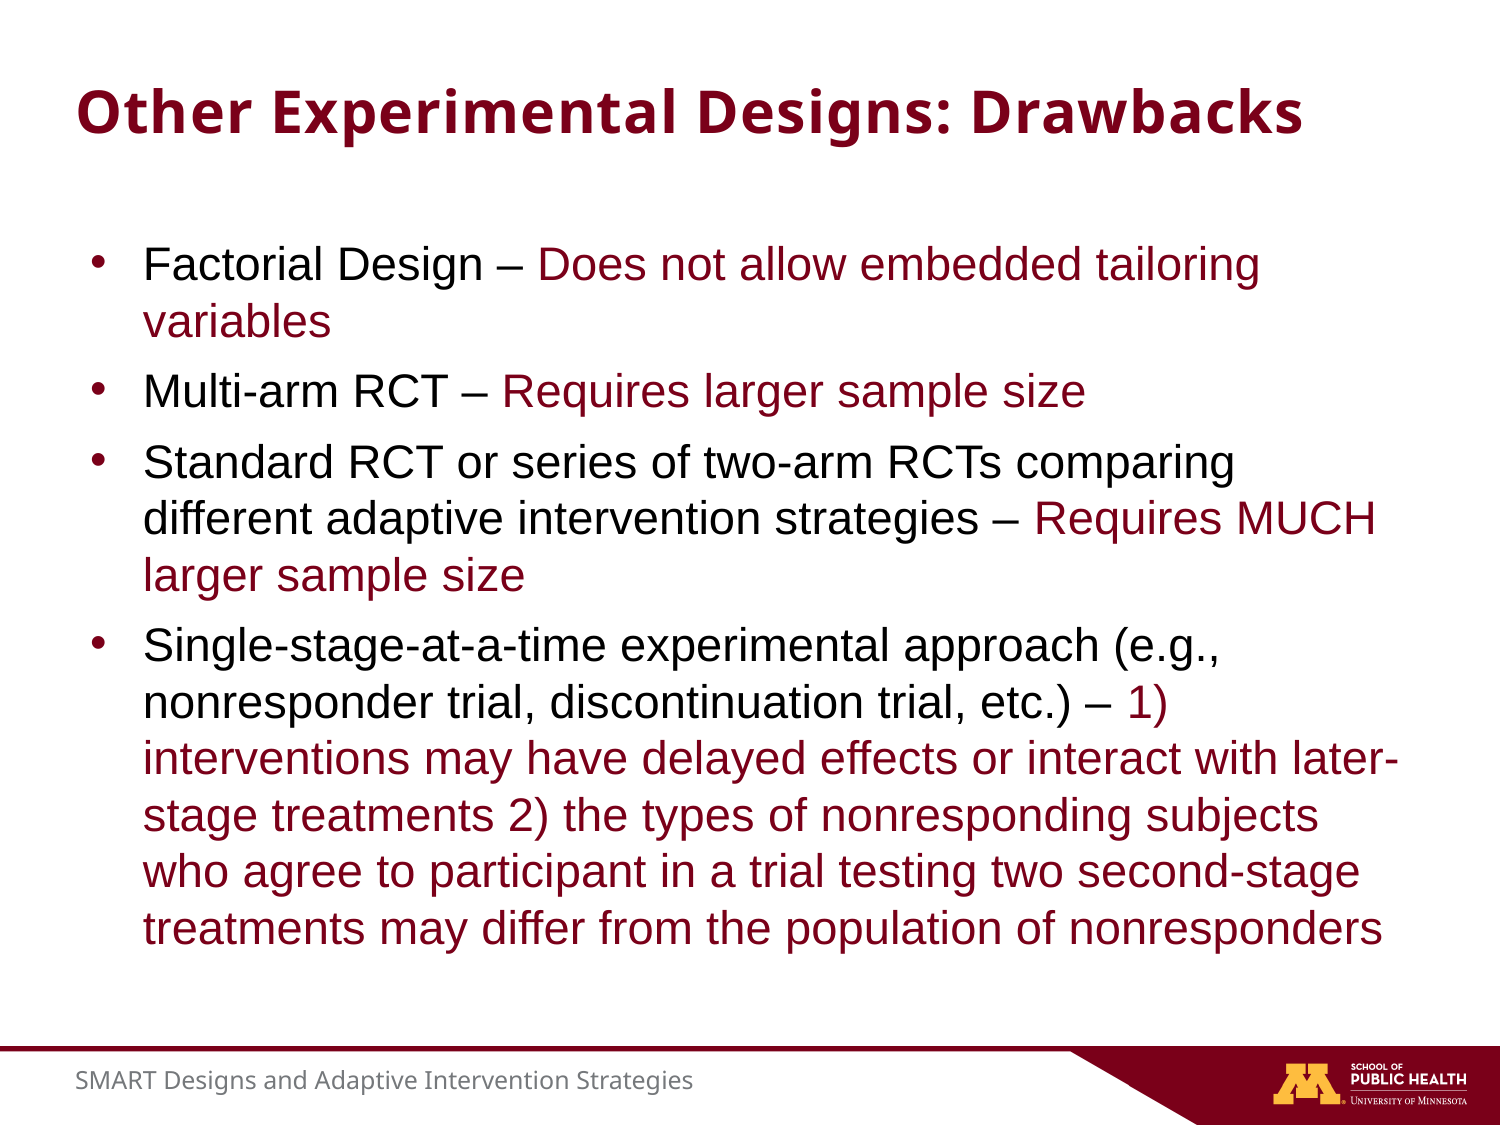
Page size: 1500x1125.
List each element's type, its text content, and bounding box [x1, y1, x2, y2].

slide_number SMART Designs and Adaptive Intervention Strategies [75, 1064, 1077, 1111]
picture [0, 1046, 1500, 1125]
title Other Experimental Designs: Drawbacks [75, 74, 1425, 189]
list Factorial Design – Does not allow embedded tailoring variables Multi-arm RCT – Requires larger sample size Standard RCT or series of two-arm RCTs comparing different adaptive intervention strategies – Requires MUCH larger sample size Single-stage-at-a-time experimental approach (e.g., nonresponder trial, discontinuation trial, etc.) – 1) interventions may have delayed effects or interact with later-stage treatments 2) the types of nonresponding subjects who agree to participant in a trial testing two second-stage treatments may differ from the population of nonresponders [75, 225, 1425, 976]
